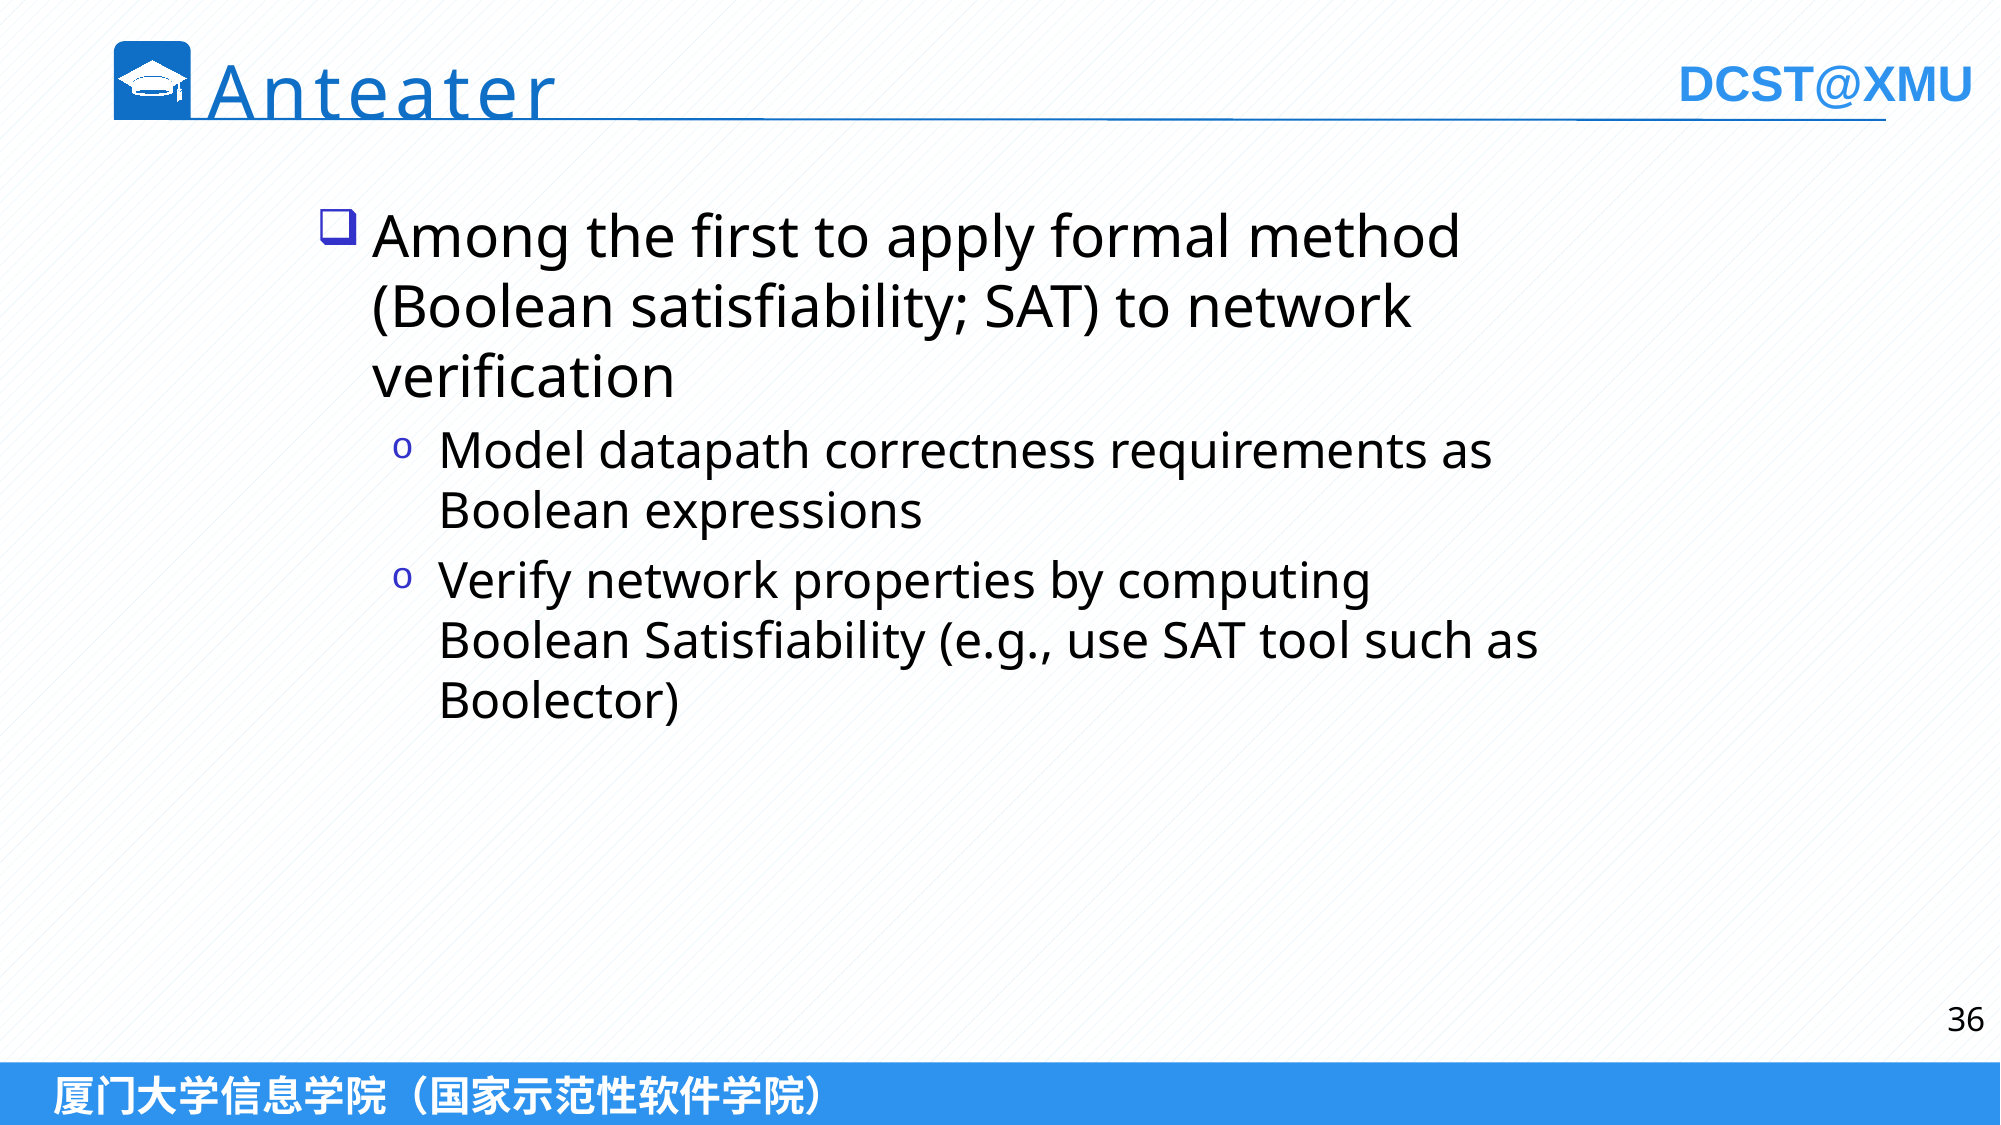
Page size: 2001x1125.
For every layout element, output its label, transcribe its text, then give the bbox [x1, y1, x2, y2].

text_box Among the first to apply formal method (Boolean satisfiability; SAT) to network verification Model datapath correctness requirements as Boolean expressions Verify network properties by computing Boolean Satisfiability (e.g., use SAT tool such as Boolector) [301, 191, 1579, 956]
text_box 36 [1884, 990, 2000, 1066]
list Anteater [192, 36, 1687, 210]
